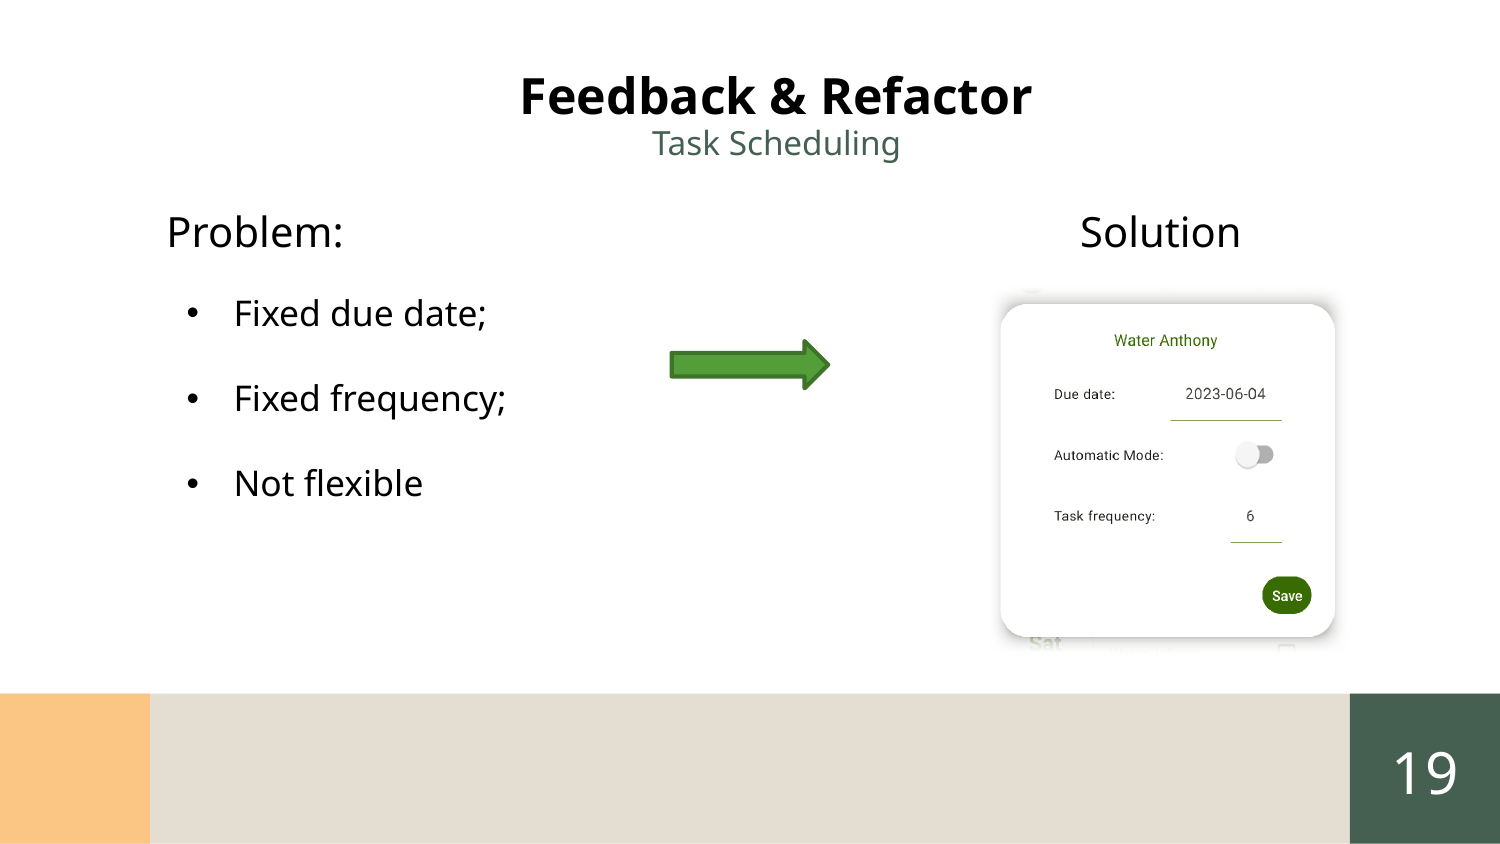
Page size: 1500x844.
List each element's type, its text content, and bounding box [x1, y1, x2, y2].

text_box [669, 339, 831, 391]
text_box Fixed due date; Fixed frequency; Not flexible [171, 283, 579, 512]
text_box Problem: [145, 198, 375, 264]
text_box Task Scheduling [425, 118, 1129, 166]
text_box 19 [1350, 728, 1500, 814]
text_box Solution [1046, 198, 1276, 264]
title Feedback & Refactor [425, 49, 1129, 118]
picture [988, 285, 1349, 655]
